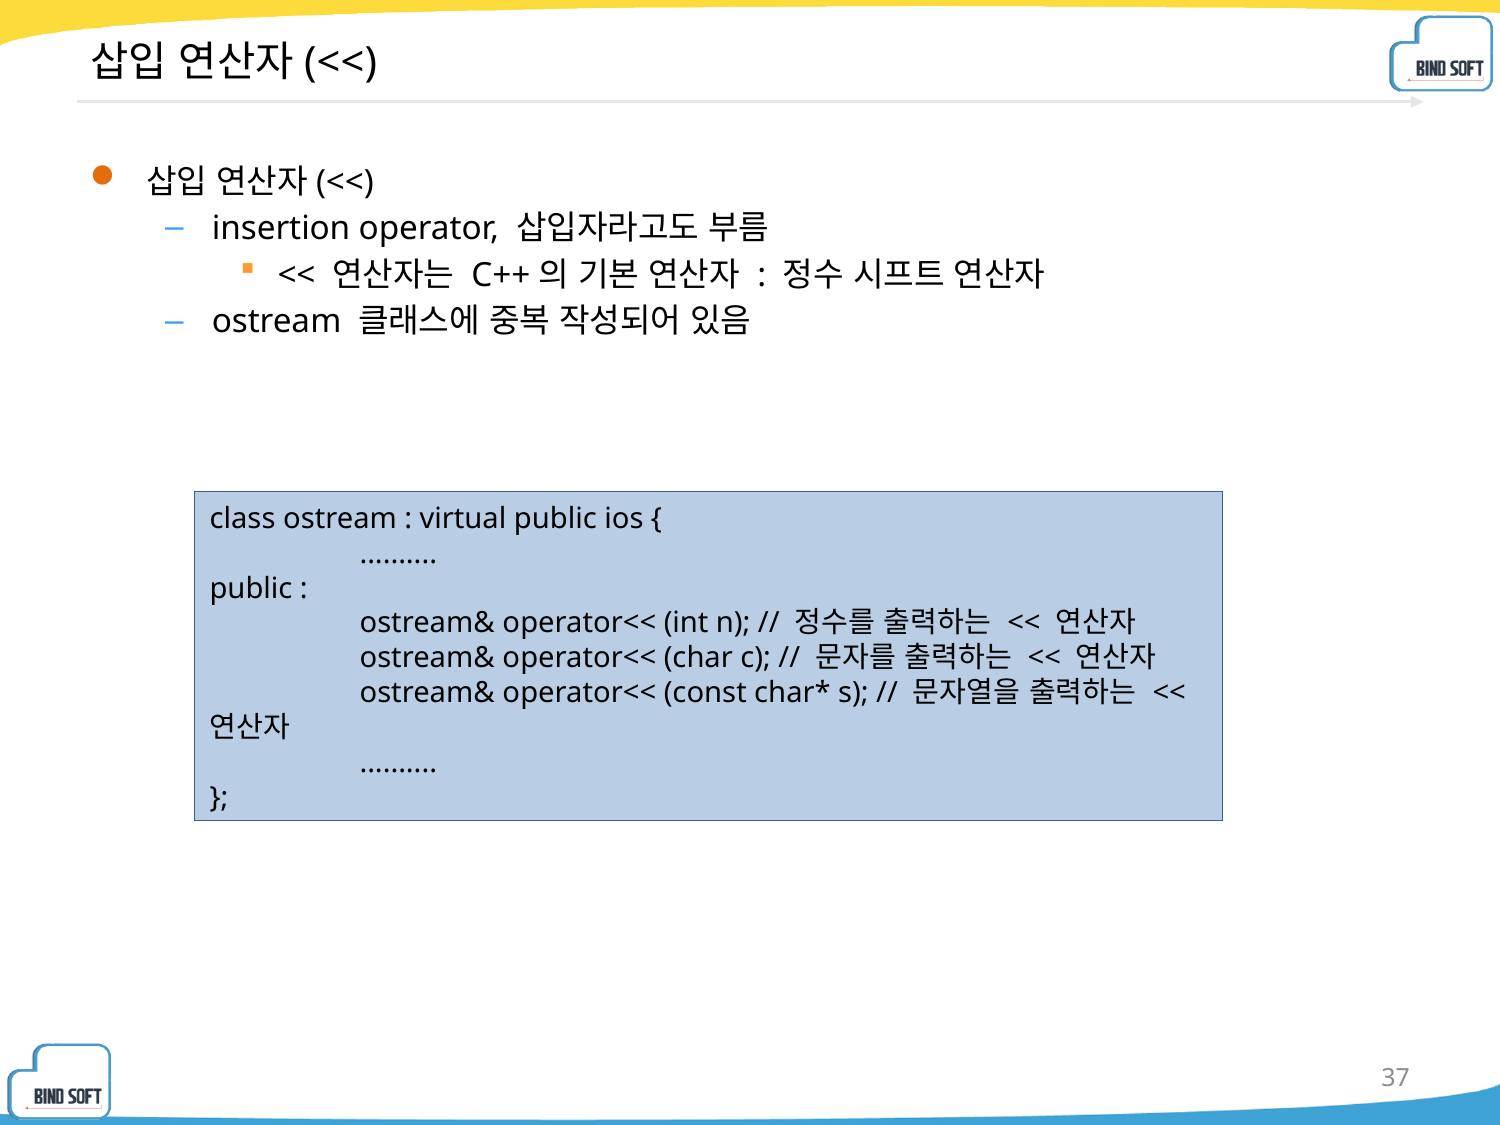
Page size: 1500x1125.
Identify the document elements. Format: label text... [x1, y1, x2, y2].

list 삽입 연산자(<<) insertion operator, 삽입자라고도 부름 << 연산자는 C++의 기본 연산자 : 정수 시프트 연산자 ostream 클래스에 중복 작성되어 있음 [75, 152, 1425, 1055]
text_box class ostream : virtual public ios { .......... public : ostream& operator<< (int n); // 정수를 출력하는 << 연산자 ostream& operator<< (char c); // 문자를 출력하는 << 연산자 ostream& operator<< (const char* s); // 문자열을 출력하는 << 연산자 .......... }; [194, 491, 1223, 821]
picture [0, 0, 1500, 96]
slide_number 37 [1074, 1055, 1425, 1103]
title 삽입 연산자(<<) [75, 11, 1425, 108]
picture [0, 1003, 1500, 1125]
